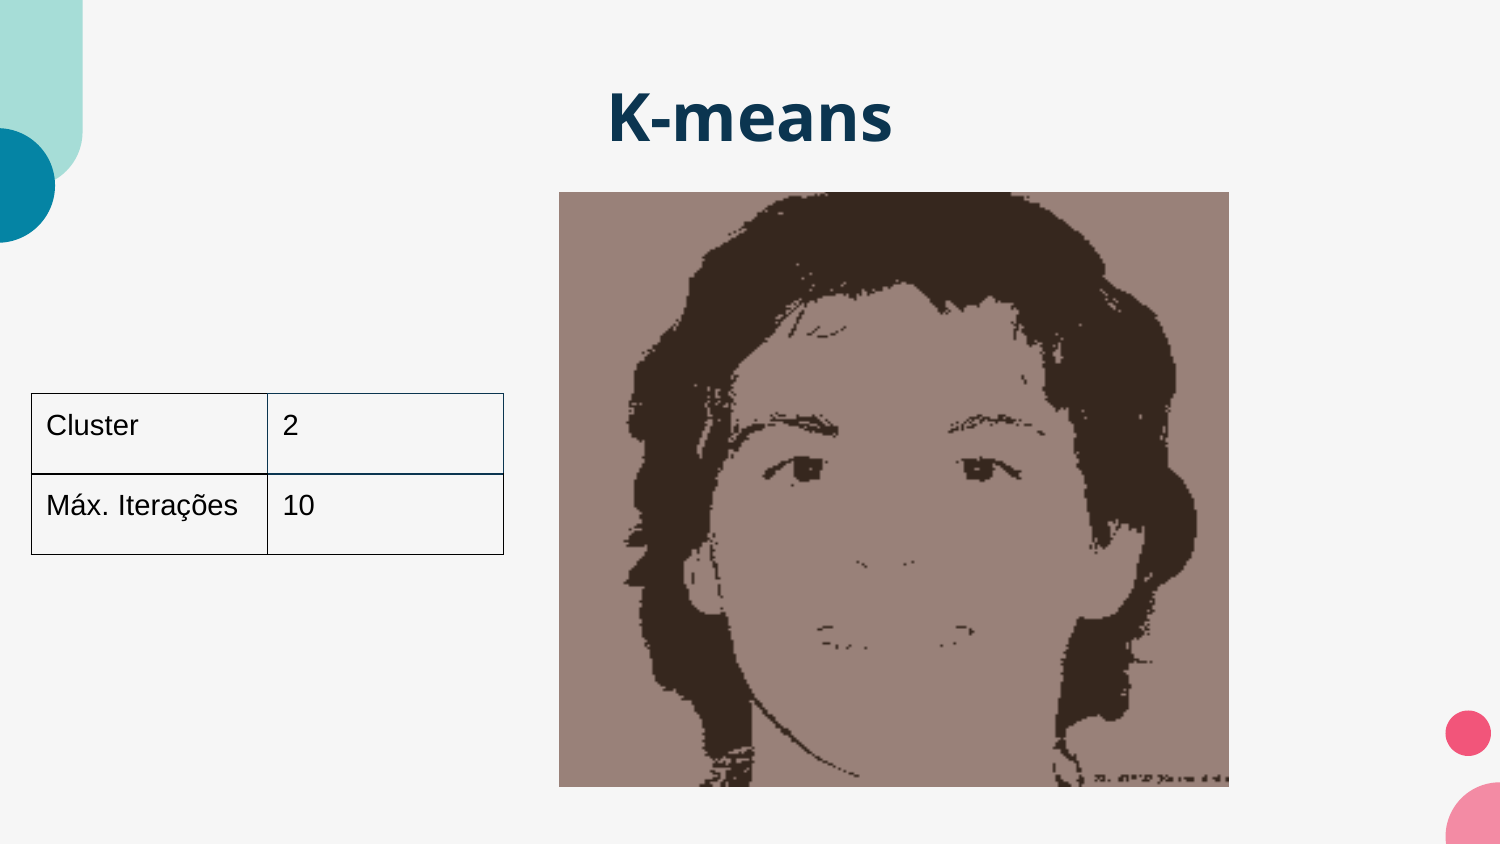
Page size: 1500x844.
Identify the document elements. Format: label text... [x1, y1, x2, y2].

table_cell Máx. Iterações [32, 475, 267, 554]
title K-means [118, 60, 1382, 155]
table_header Cluster [32, 394, 267, 473]
table_header 2 [268, 394, 503, 473]
picture [559, 192, 1229, 787]
table_cell 10 [268, 475, 503, 554]
